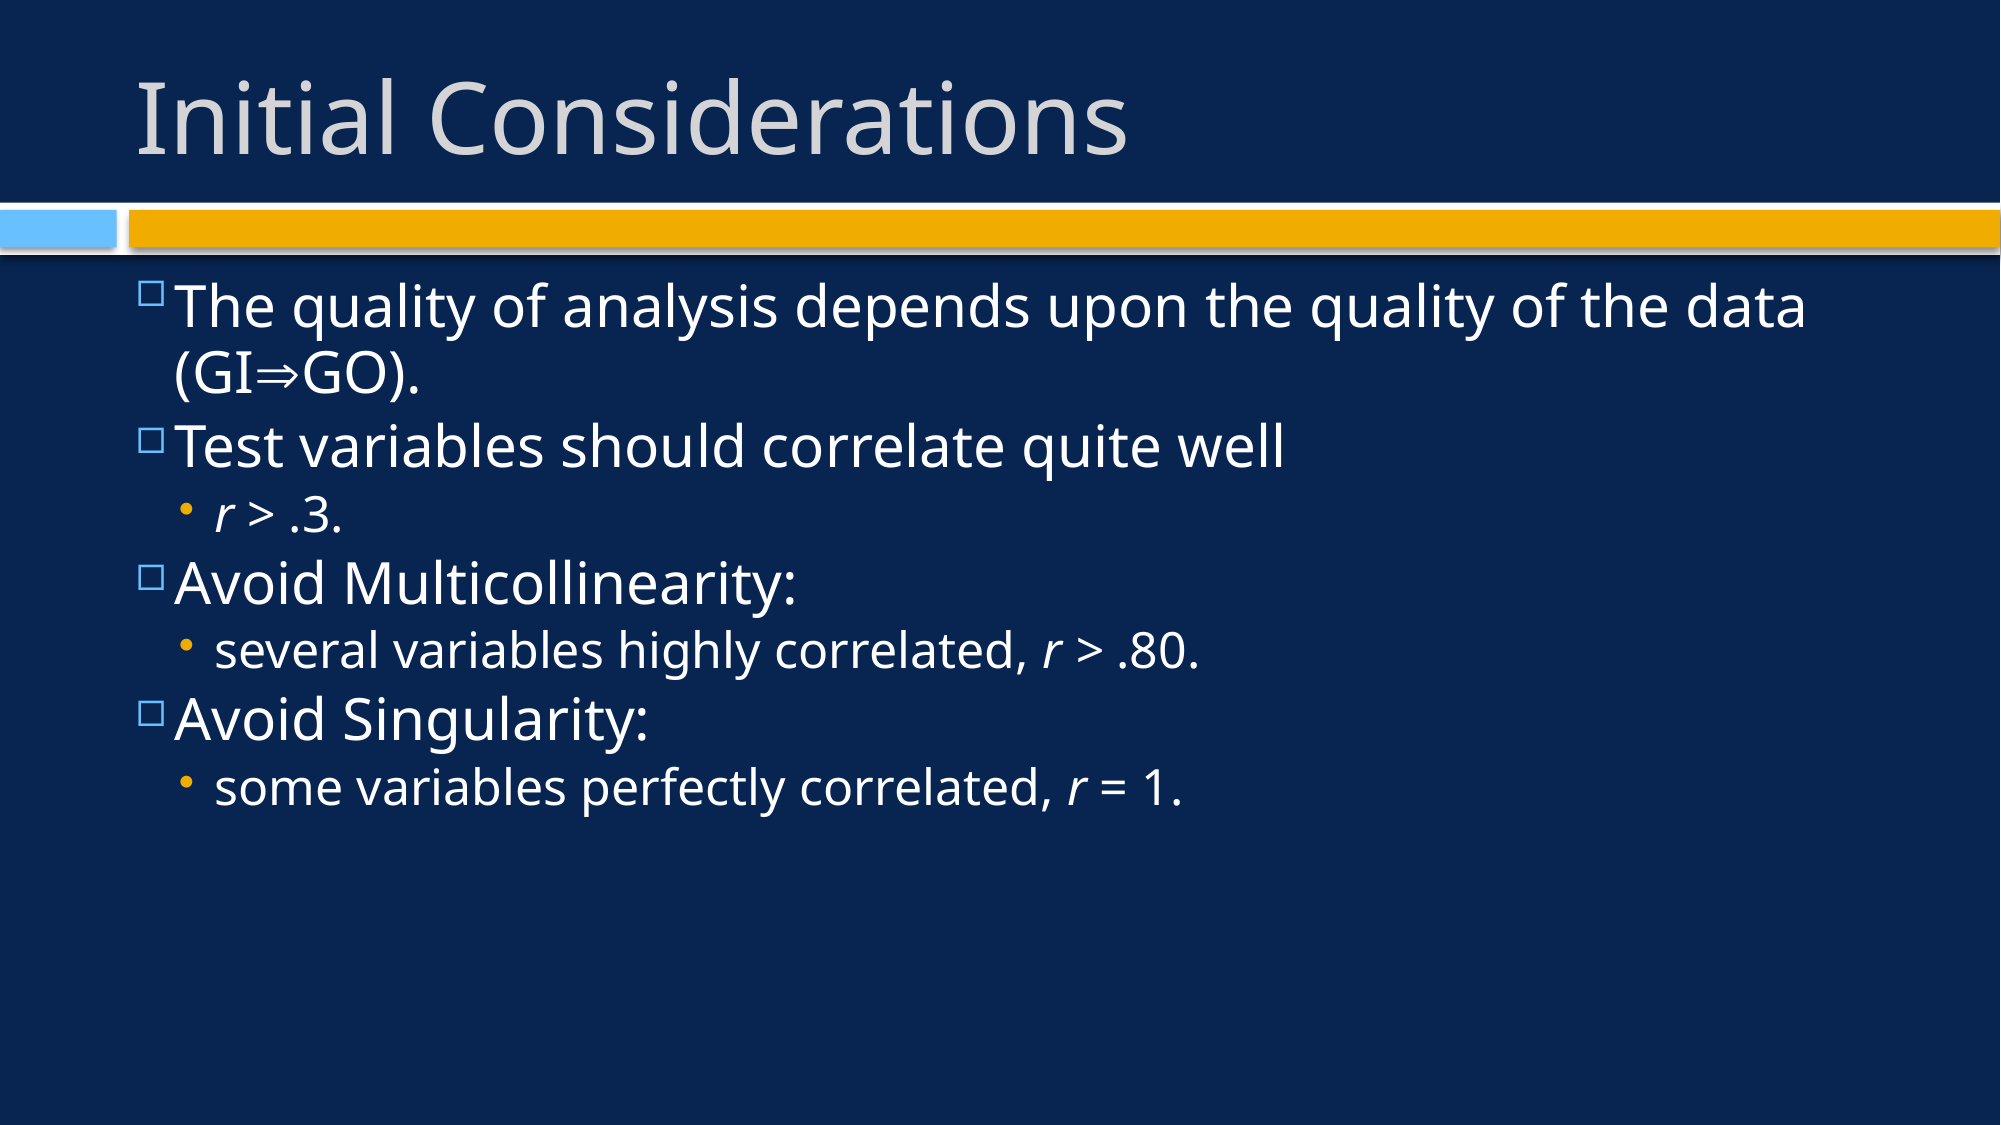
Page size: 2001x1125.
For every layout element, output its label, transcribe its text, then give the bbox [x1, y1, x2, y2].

list The quality of analysis depends upon the quality of the data (GIGO). Test variables should correlate quite well r > .3. Avoid Multicollinearity: several variables highly correlated, r > .80. Avoid Singularity: some variables perfectly correlated, r = 1. [120, 254, 1917, 1028]
title Initial Considerations [120, 33, 1397, 197]
